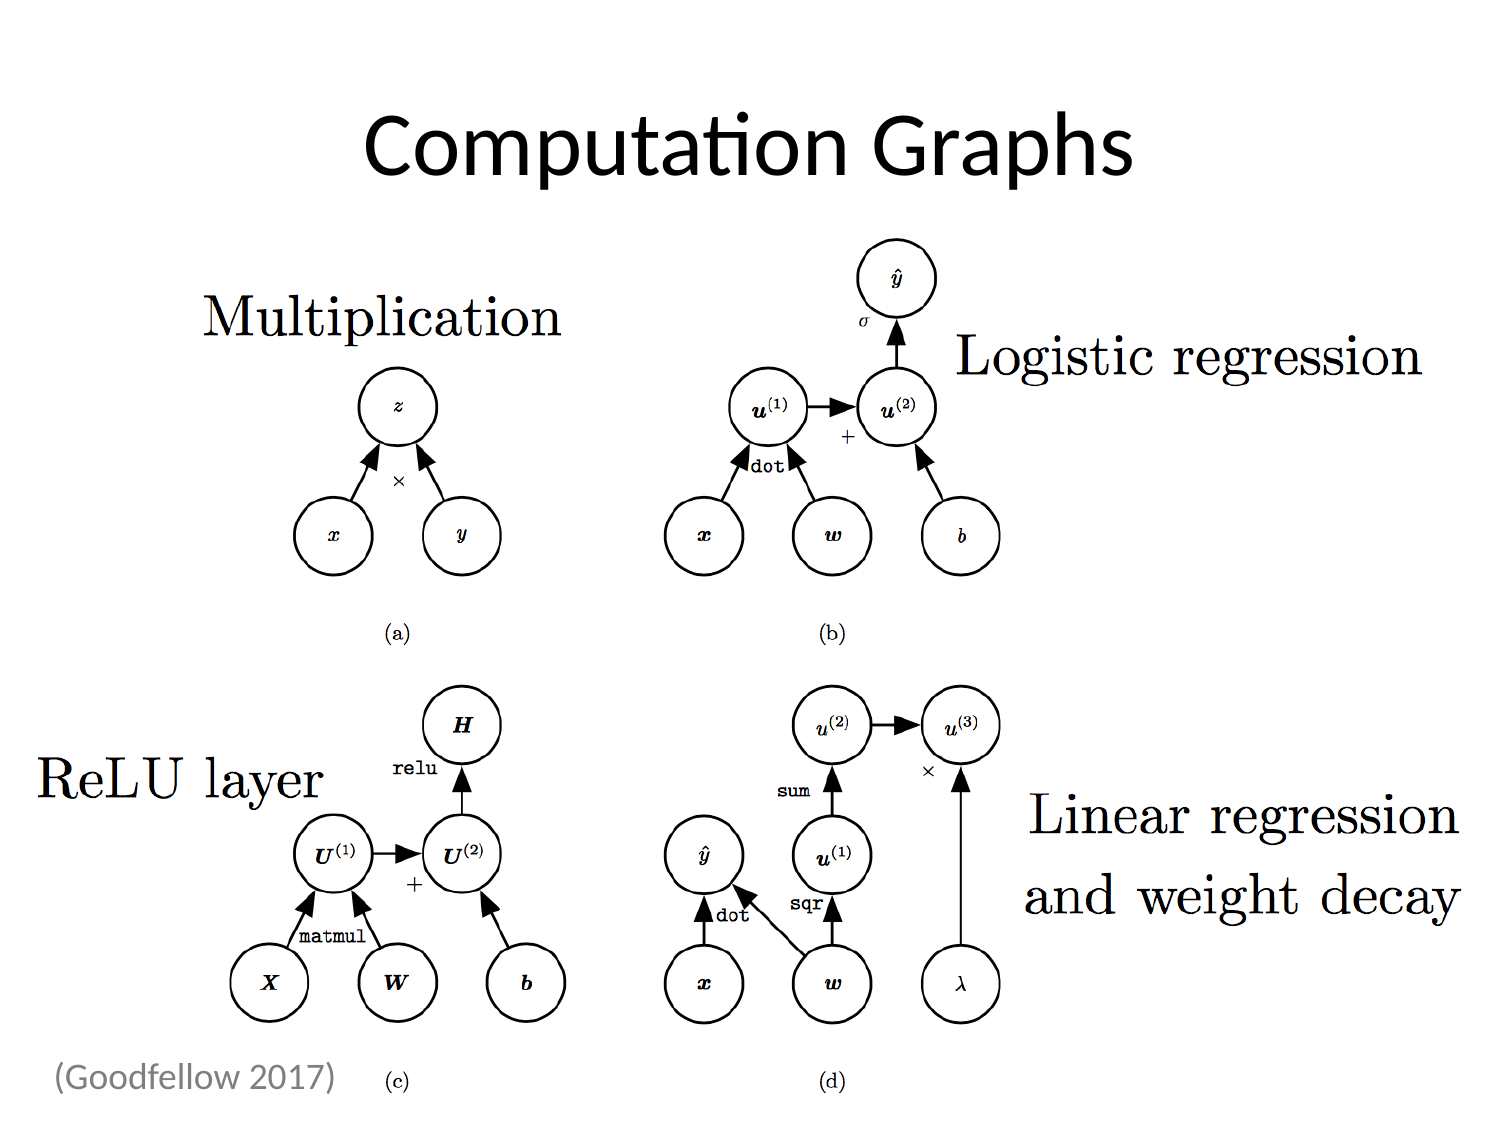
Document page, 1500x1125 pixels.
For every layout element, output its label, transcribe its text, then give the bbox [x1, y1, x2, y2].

title Computation Graphs [75, 45, 1425, 227]
picture [0, 229, 1500, 1107]
